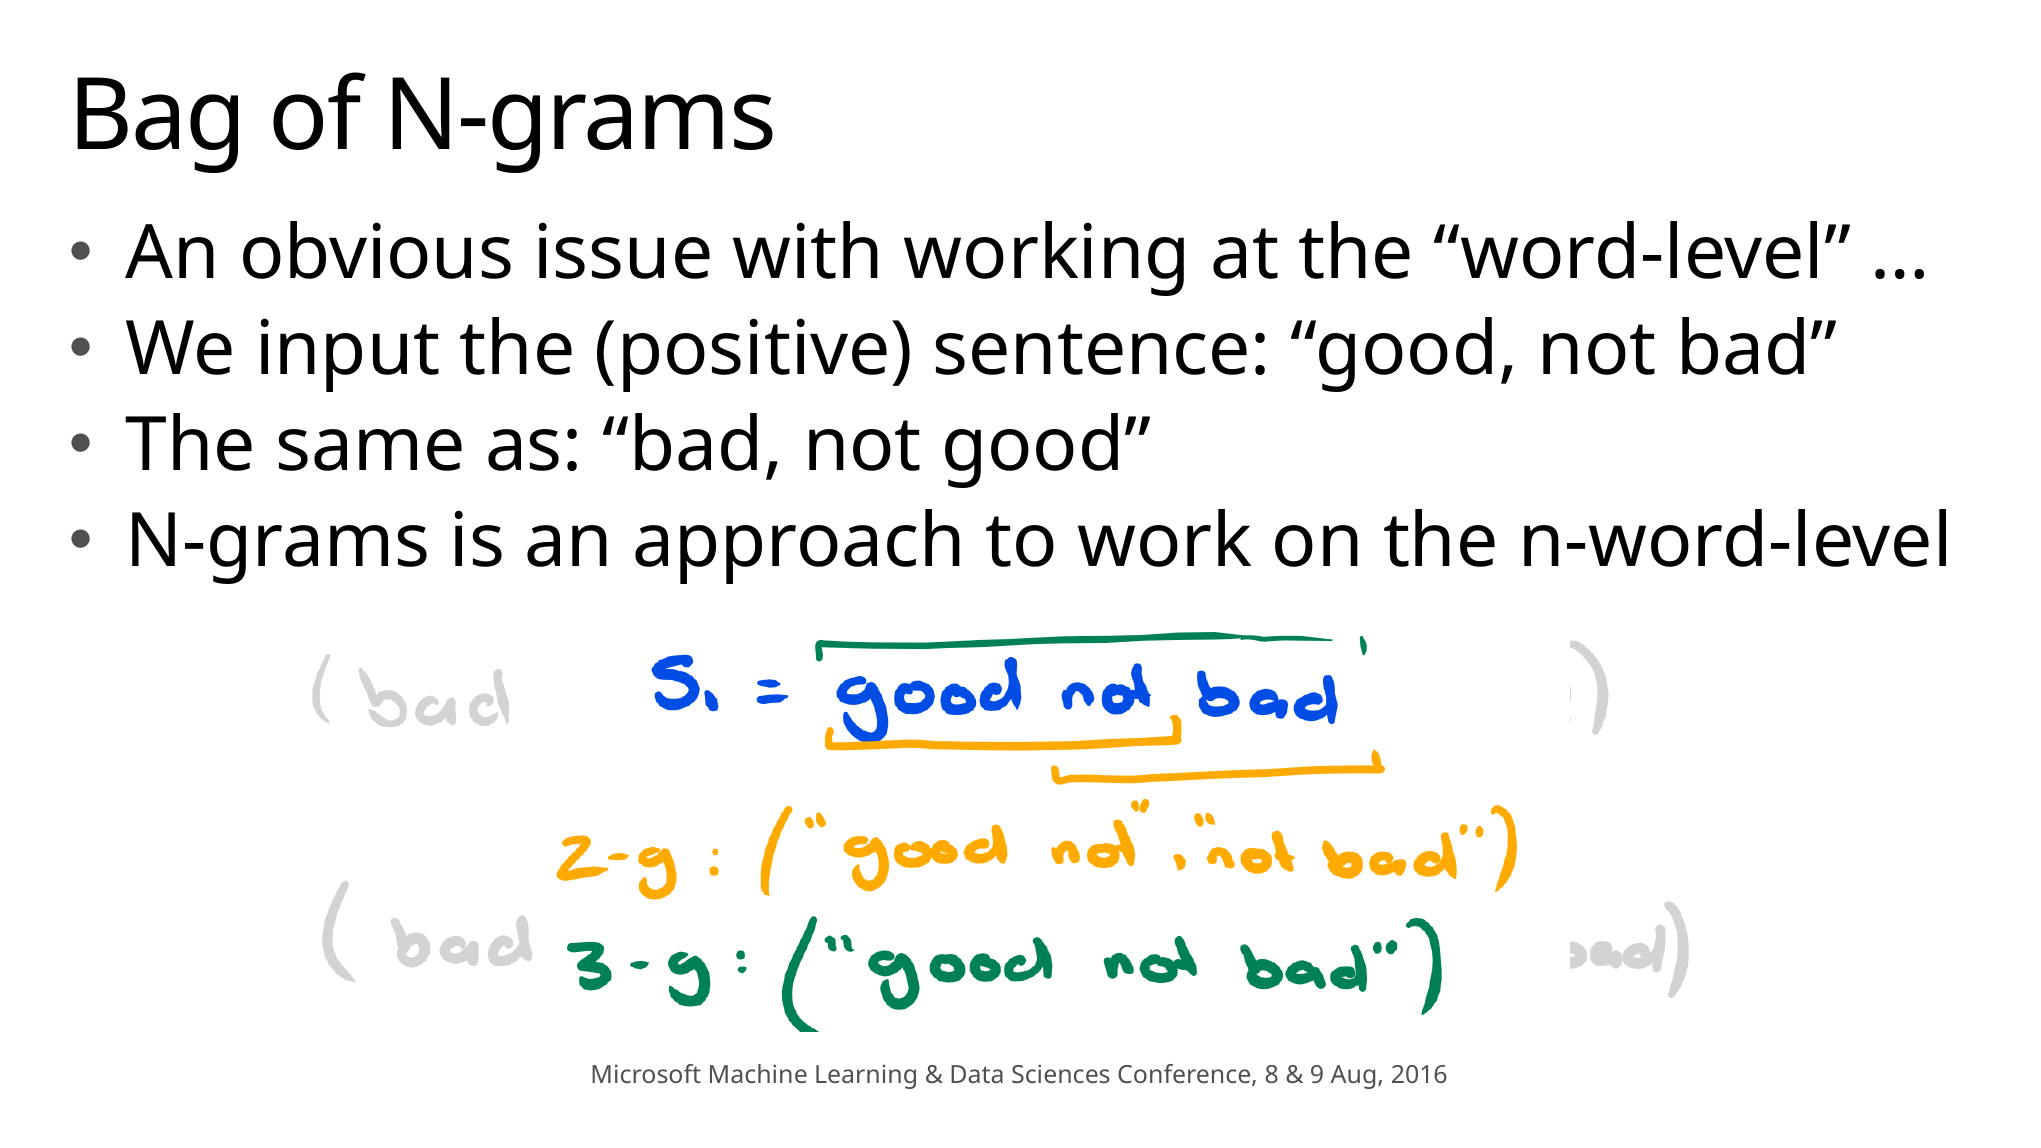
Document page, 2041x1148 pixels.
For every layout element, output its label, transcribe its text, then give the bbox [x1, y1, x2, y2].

picture [232, 598, 1733, 1049]
title Bag of N-grams [45, 48, 1996, 199]
list An obvious issue with working at the “word-level” … We input the (positive) sentence: “good, not bad” The same as: “bad, not good” N-grams is an approach to work on the n-word-level [45, 199, 1996, 611]
